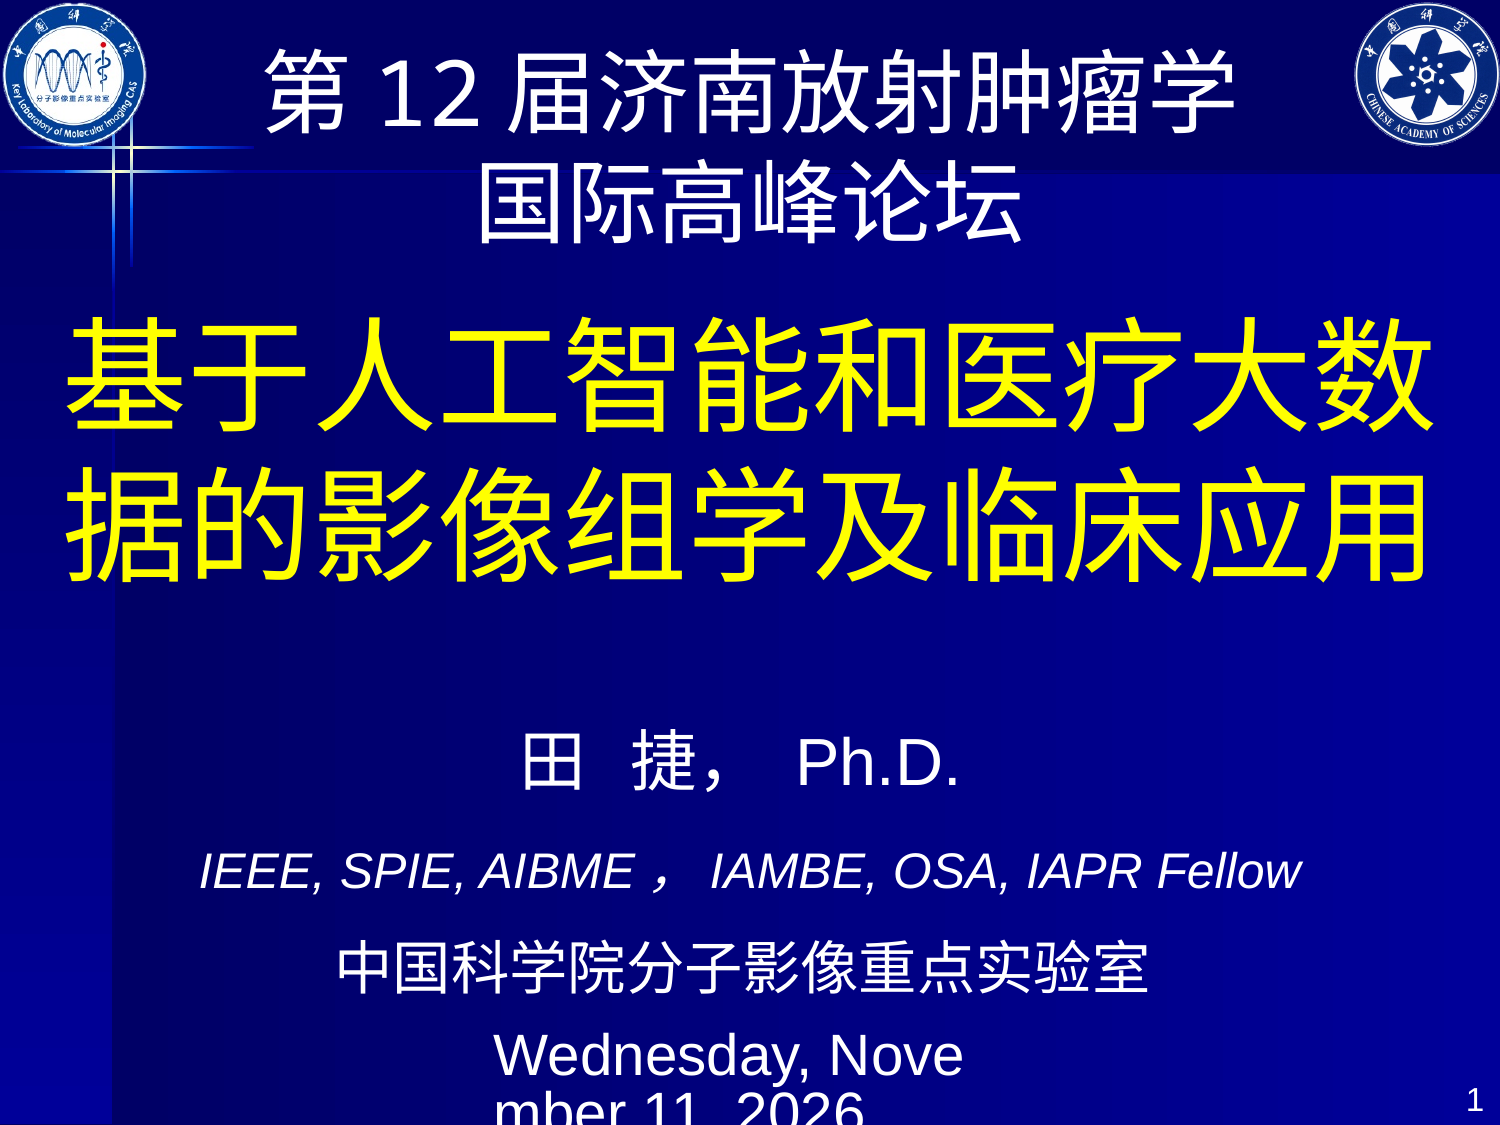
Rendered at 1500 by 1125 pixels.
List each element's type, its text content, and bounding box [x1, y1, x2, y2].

picture [1352, 0, 1500, 150]
text_box 第12届济南放射肿瘤学 国际高峰论坛 [123, 27, 1376, 262]
text_box 中国科学院分子影像重点实验室 [128, 923, 1357, 1009]
text_box 2020年8月16日 [478, 1009, 1022, 1095]
picture [0, 1, 148, 149]
text_box 基于人工智能和医疗大数据的影像组学及临床应用 [29, 264, 1471, 631]
text_box 田 捷， Ph.D. IEEE, SPIE, AIBME，IAMBE, OSA, IAPR Fellow [150, 586, 1350, 906]
